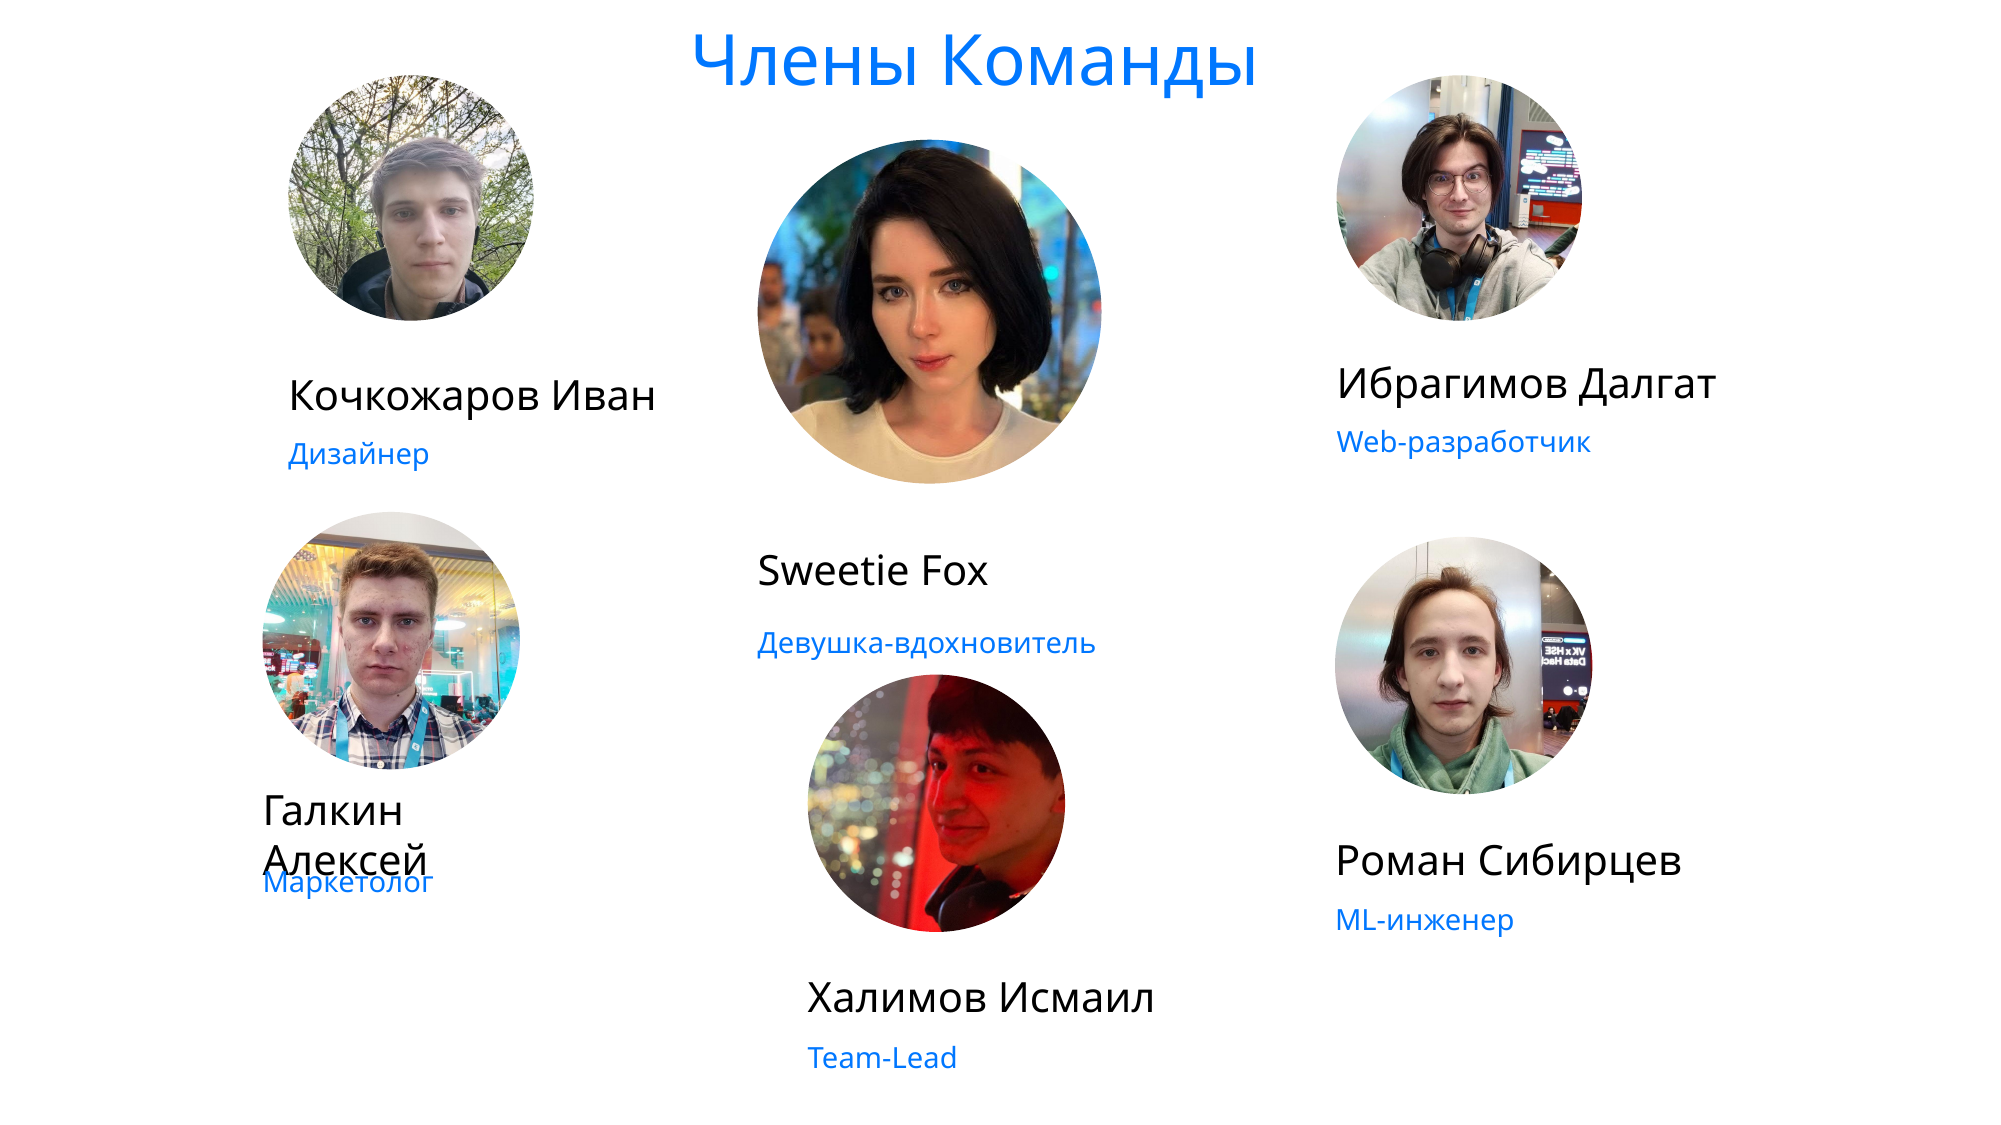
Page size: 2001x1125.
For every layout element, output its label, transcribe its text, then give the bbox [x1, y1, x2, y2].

text_box Ибрагимов Далгат [1336, 349, 1835, 415]
picture [262, 511, 521, 770]
text_box Члены Команды [387, 0, 1563, 128]
text_box Web-разработчик [1336, 409, 1807, 458]
text_box Девушка-вдохновитель [757, 609, 1102, 659]
text_box Роман Сибирцев [1335, 824, 1857, 893]
text_box Дизайнер [288, 421, 487, 470]
picture [807, 674, 1066, 933]
text_box Маркетолог [262, 849, 508, 899]
text_box Халимов Исмаил [807, 962, 1200, 1030]
text_box ML-инженер [1335, 887, 1829, 936]
text_box Галкин Алексей [262, 799, 572, 868]
picture [1336, 75, 1583, 321]
picture [1334, 536, 1593, 795]
text_box Sweetie Fox [757, 523, 1056, 609]
text_box Team-Lead [807, 1024, 1031, 1074]
picture [287, 75, 534, 321]
picture [757, 139, 1102, 484]
text_box Кочкожаров Иван [288, 360, 709, 426]
